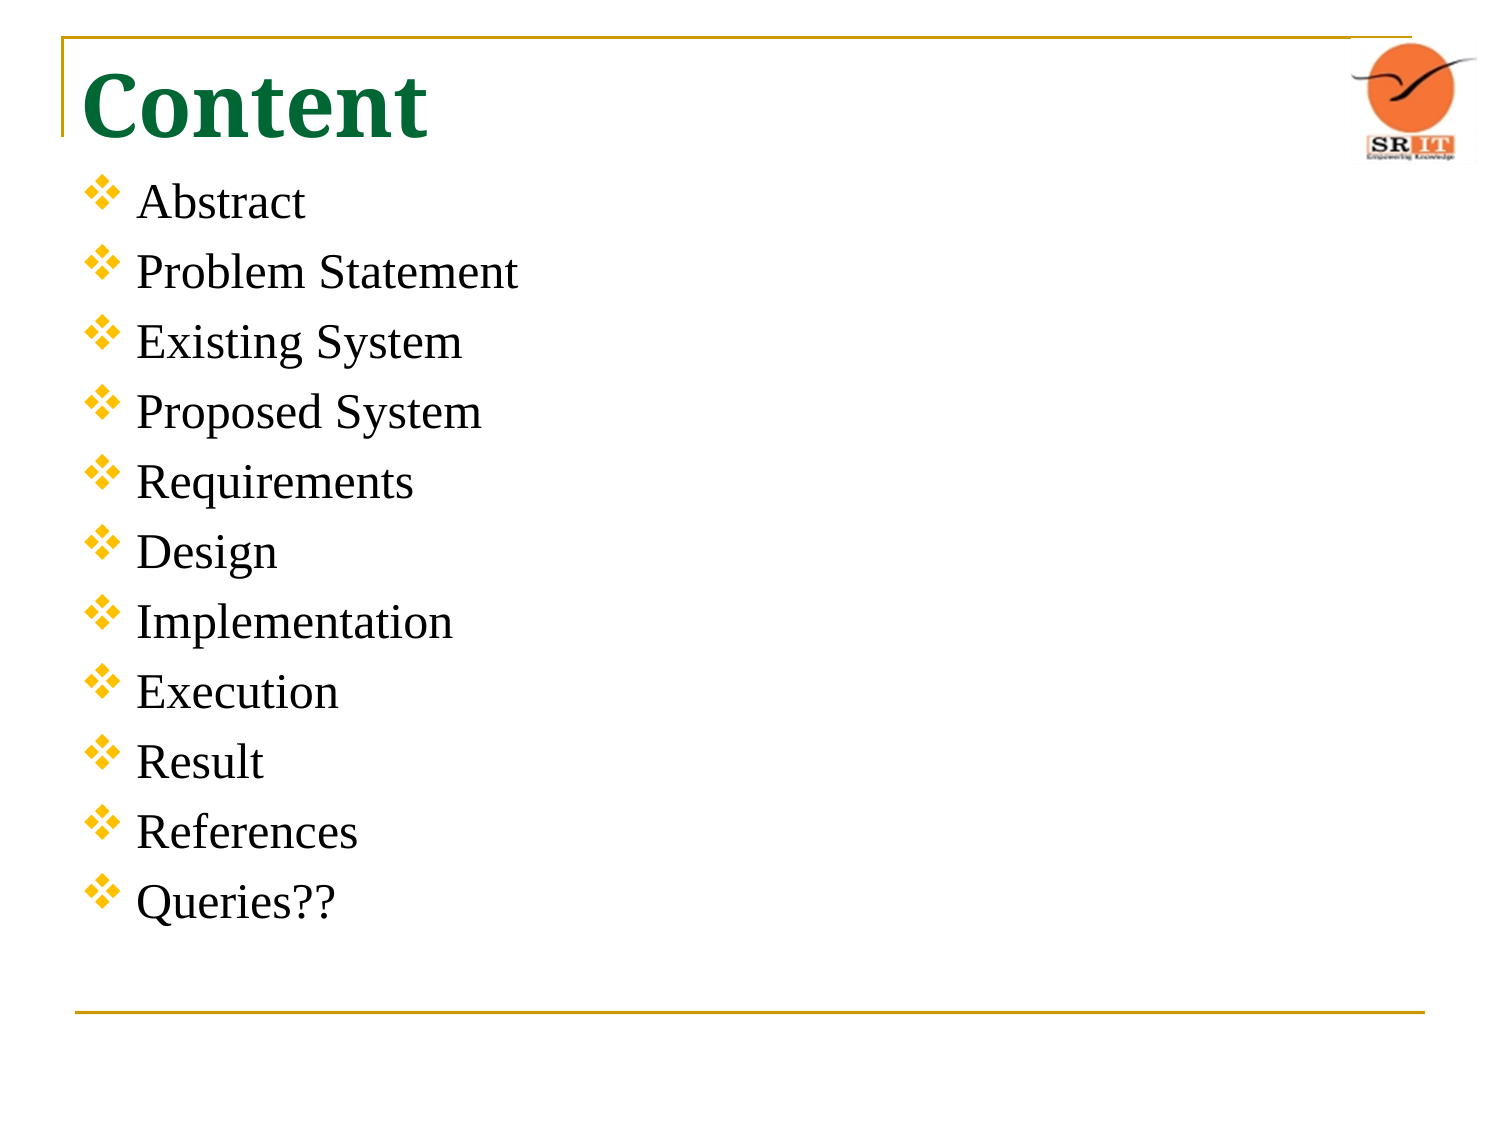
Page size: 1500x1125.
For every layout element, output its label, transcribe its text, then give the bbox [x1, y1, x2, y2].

picture [1350, 37, 1478, 165]
list Abstract Problem Statement Existing System Proposed System Requirements Design Implementation Execution Result References Queries?? [64, 160, 1424, 1012]
title Content [64, 42, 1416, 160]
